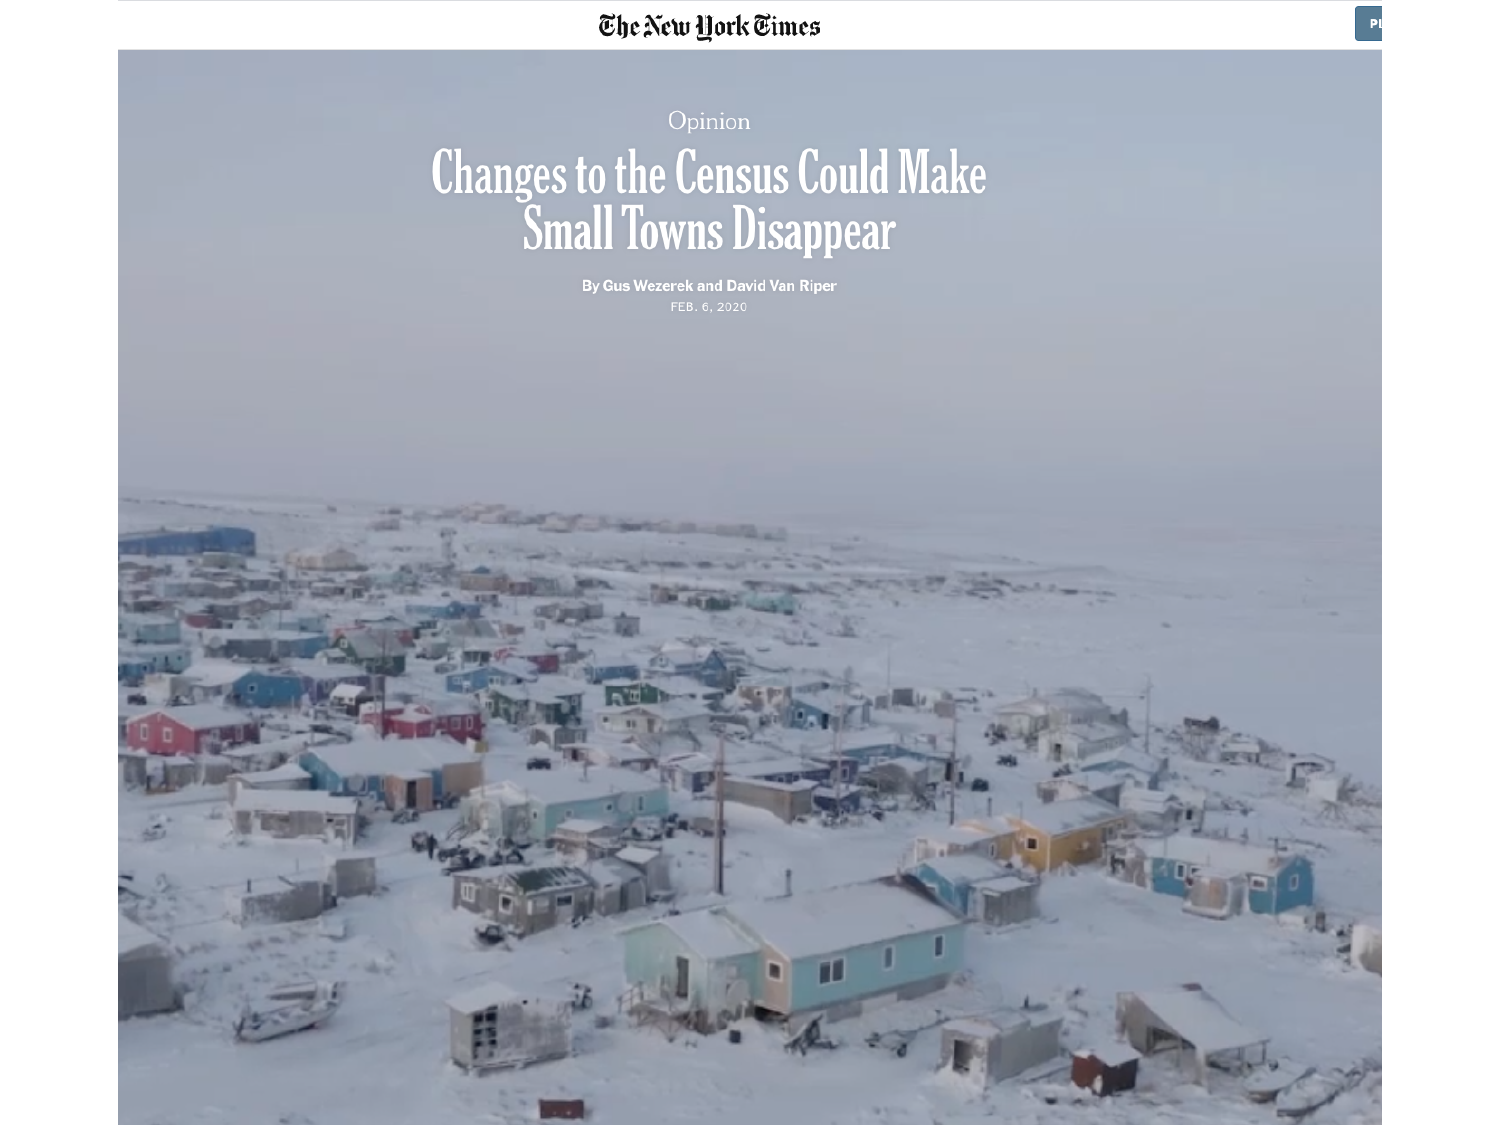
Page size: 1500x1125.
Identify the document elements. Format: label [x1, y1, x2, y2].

picture [118, 0, 1382, 1125]
